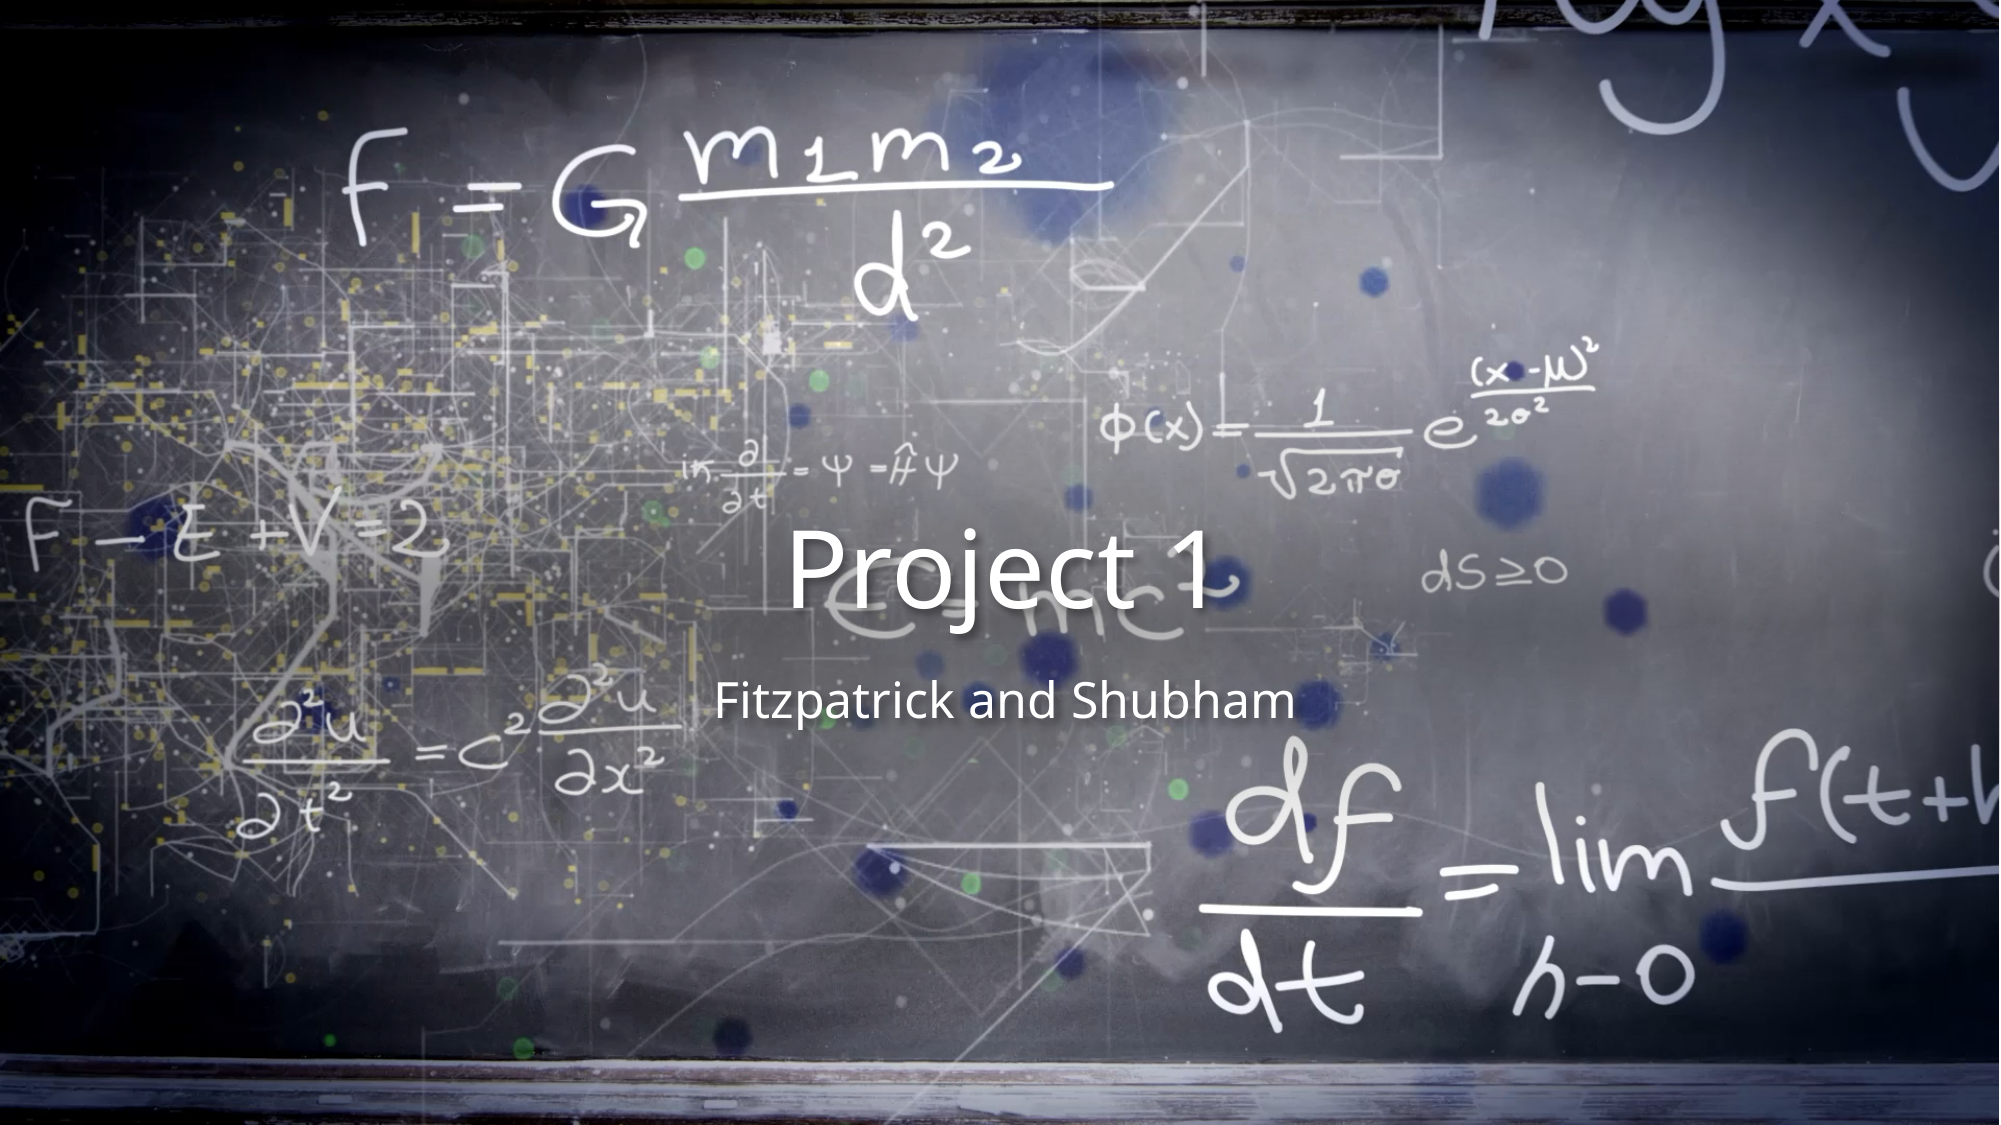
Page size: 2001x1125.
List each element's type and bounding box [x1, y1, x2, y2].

text_box [0, 0, 2000, 1125]
